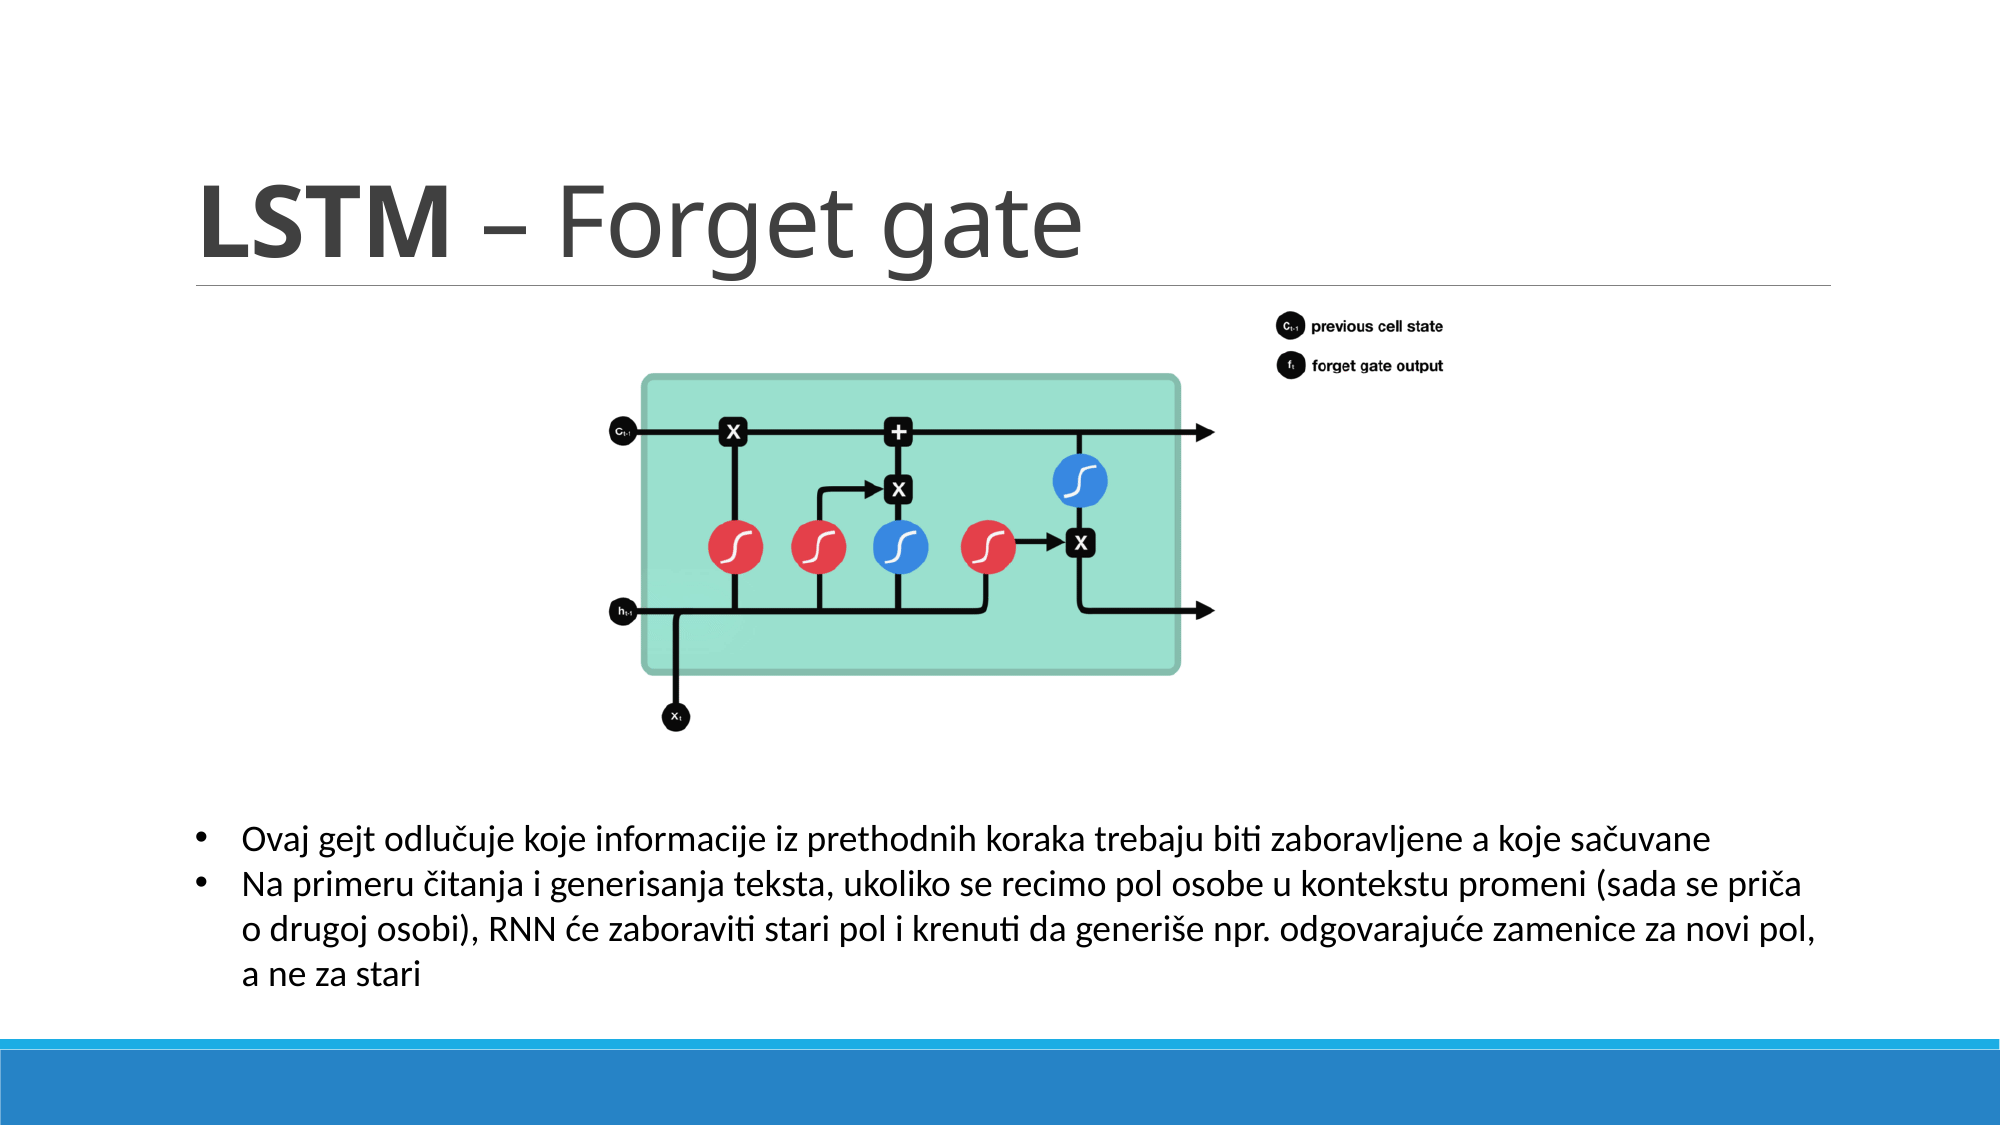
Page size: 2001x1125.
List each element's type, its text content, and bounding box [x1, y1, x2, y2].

text_box Ovaj gejt odlučuje koje informacije iz prethodnih koraka trebaju biti zaboravljene a koje sačuvane Na primeru čitanja i generisanja teksta, ukoliko se recimo pol osobe u kontekstu promeni (sada se priča o drugoj osobi), RNN će zaboraviti stari pol i krenuti da generiše npr. odgovarajuće zamenice za novi pol, a ne za stari [179, 806, 1841, 1002]
title LSTM – Forget gate [180, 47, 1830, 285]
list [553, 296, 1457, 773]
